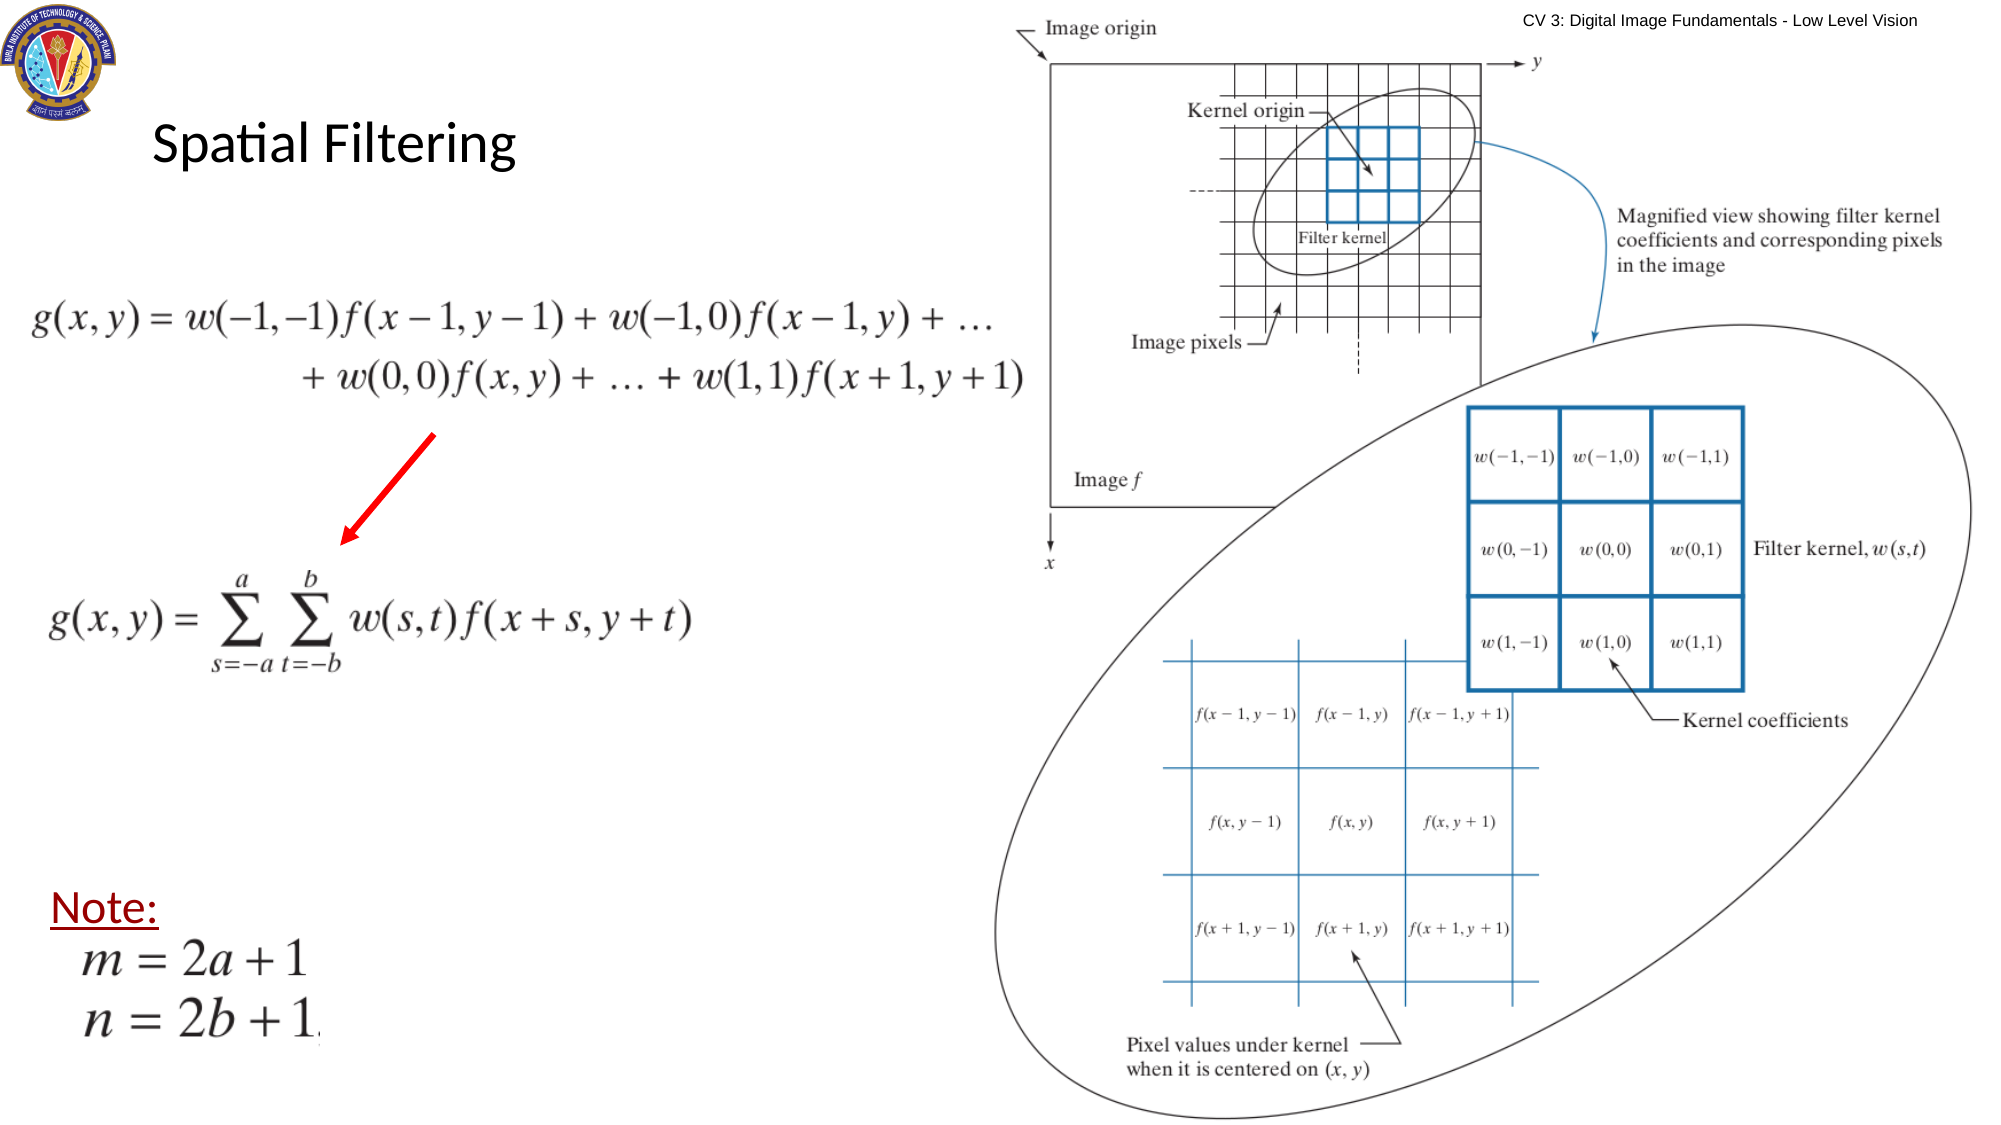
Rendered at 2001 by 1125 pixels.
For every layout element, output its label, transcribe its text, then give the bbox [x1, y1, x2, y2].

text_box Note: [35, 860, 946, 949]
picture [74, 928, 324, 1049]
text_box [339, 433, 435, 546]
picture [47, 570, 709, 684]
picture [0, 4, 116, 121]
title Spatial Filtering [137, 59, 946, 229]
picture [15, 0, 2000, 1125]
